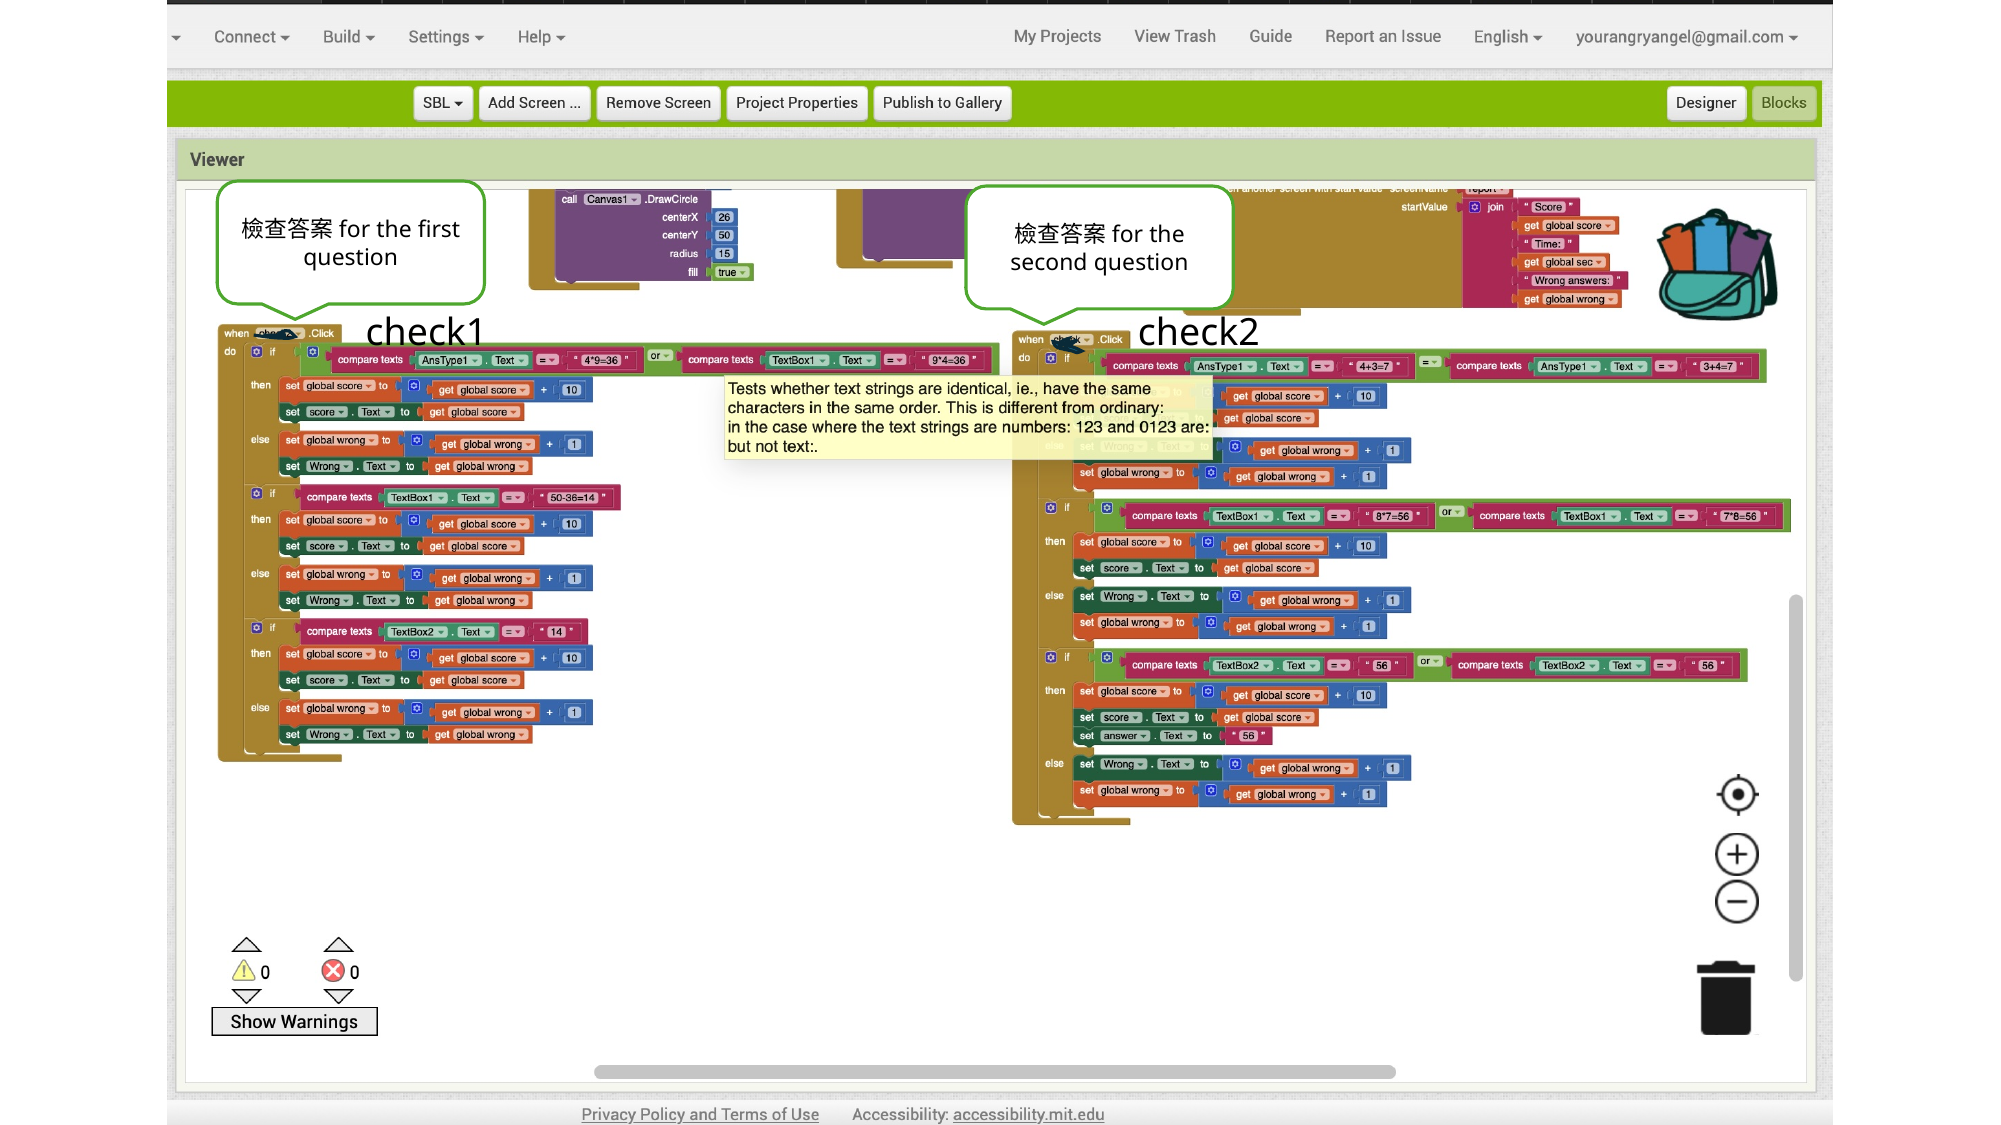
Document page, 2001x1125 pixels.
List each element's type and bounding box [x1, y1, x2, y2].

list [166, 0, 1834, 1125]
